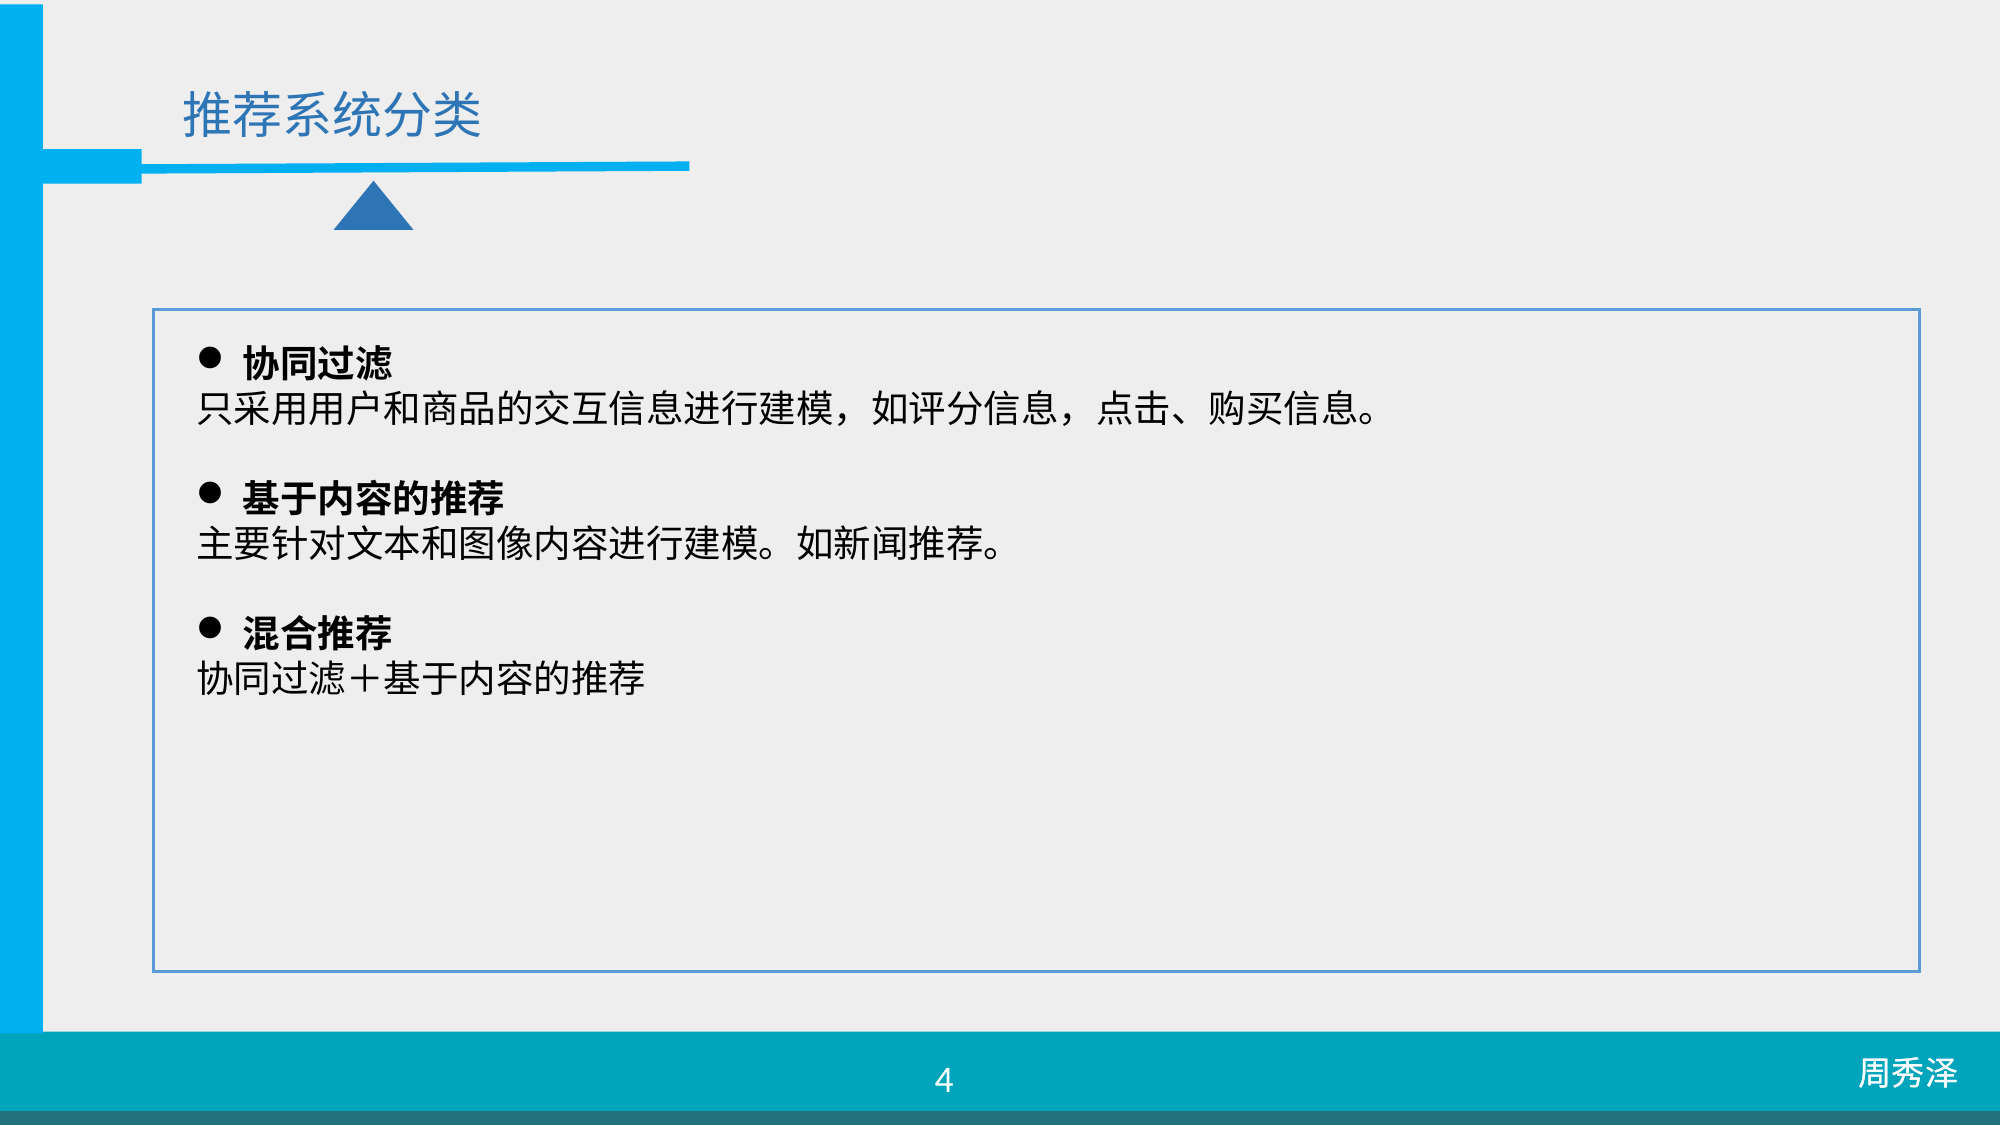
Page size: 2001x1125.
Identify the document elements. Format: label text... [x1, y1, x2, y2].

text_box [42, 149, 142, 184]
text_box 4 [919, 1047, 1008, 1108]
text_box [153, 309, 1920, 973]
text_box 周秀泽 [1843, 1044, 1986, 1099]
text_box [333, 211, 414, 230]
text_box 推荐系统分类 [167, 76, 714, 211]
